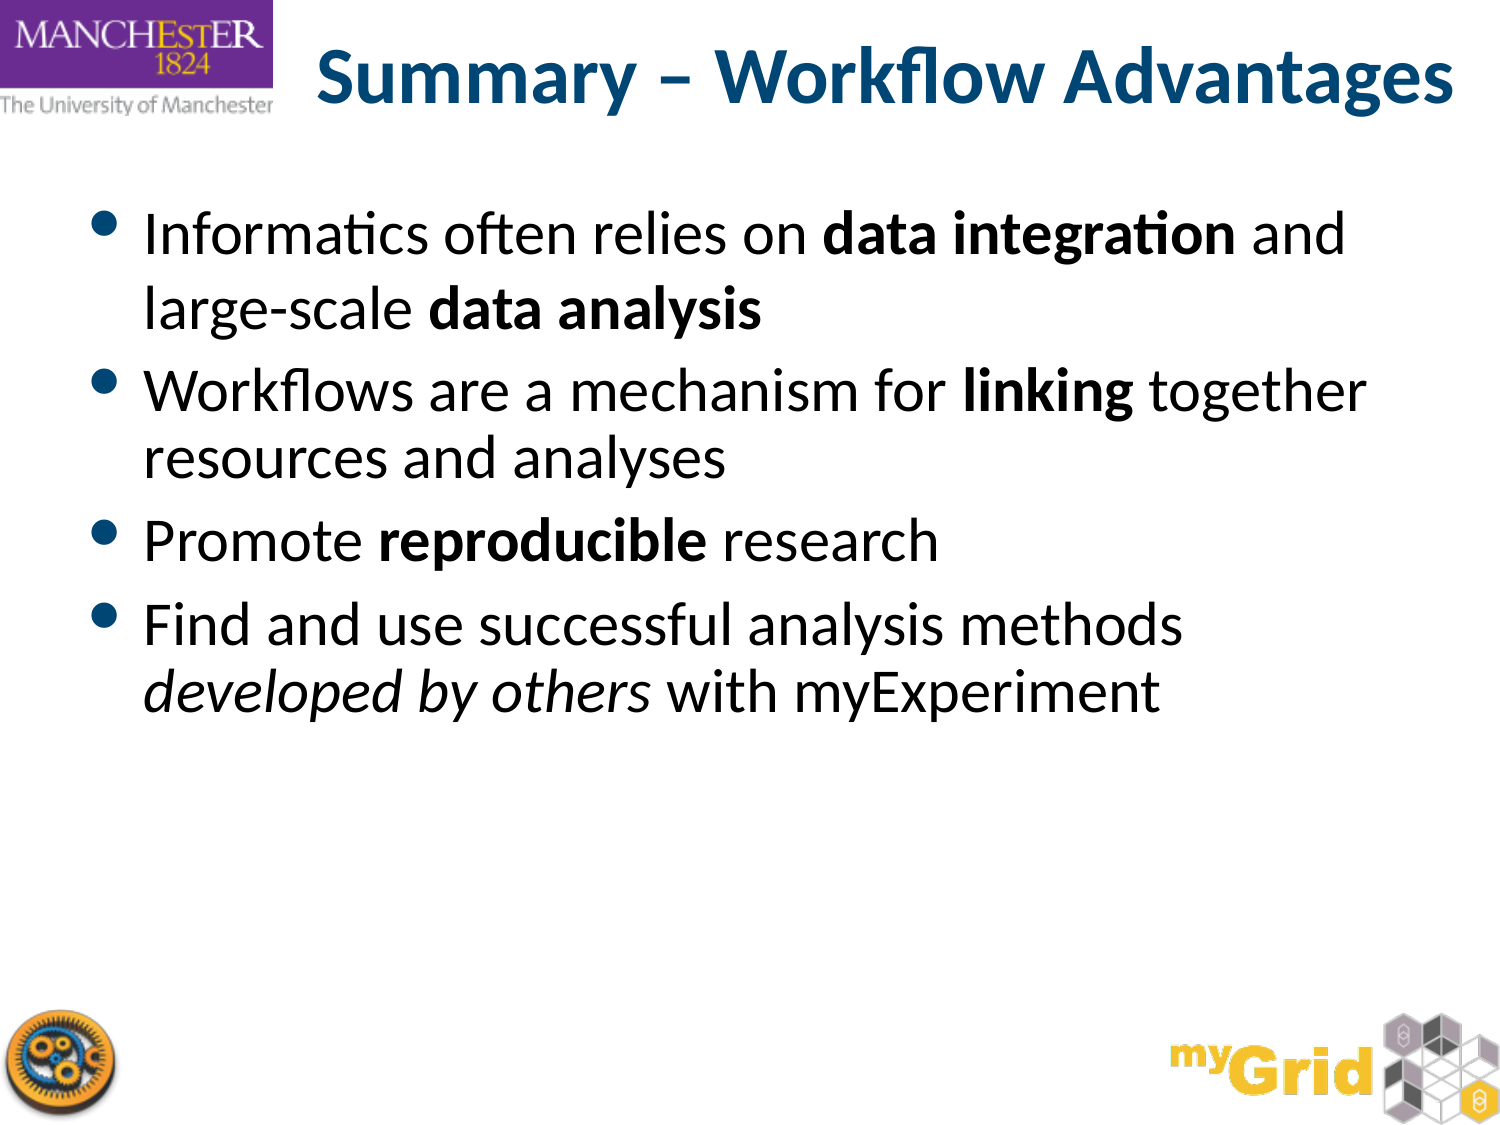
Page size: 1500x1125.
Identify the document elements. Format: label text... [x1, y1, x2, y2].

text_box Informatics often relies on data integration and large-scale data analysis Workflows are a mechanism for linking together resources and analyses Promote reproducible research Find and use successful analysis methods developed by others with myExperiment [73, 184, 1424, 1071]
text_box Summary – Workflow Advantages [257, 7, 1471, 128]
picture [0, 1009, 124, 1125]
picture [1163, 1012, 1500, 1125]
